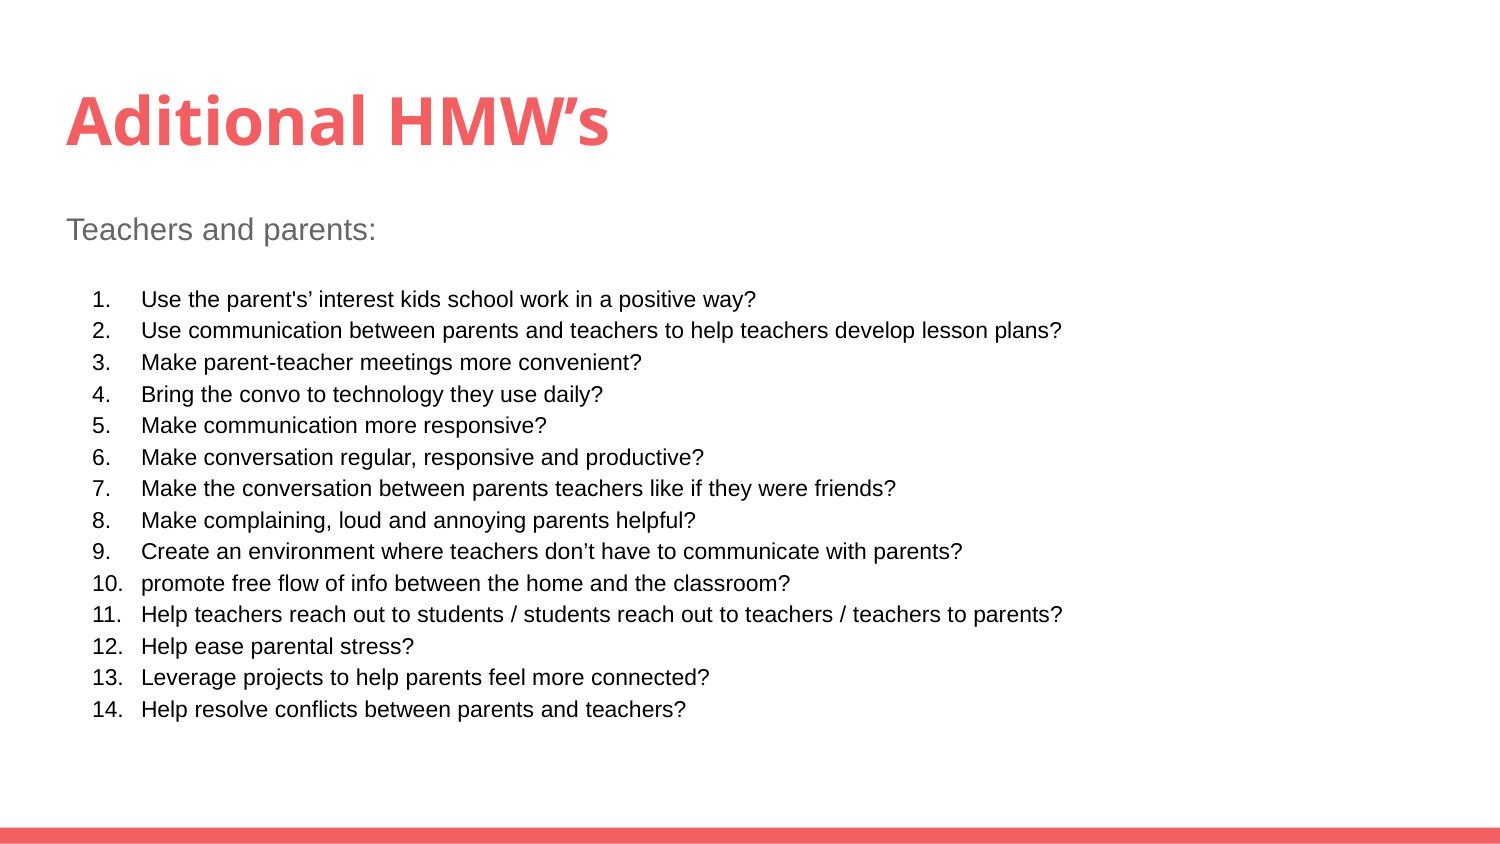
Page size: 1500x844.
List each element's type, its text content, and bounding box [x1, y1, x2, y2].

title Aditional HMW’s [51, 64, 1449, 167]
list Teachers and parents: Use the parent's’ interest kids school work in a positive way? Use communication between parents and teachers to help teachers develop lesson plans? Make parent-teacher meetings more convenient? Bring the convo to technology they use daily? Make communication more responsive? Make conversation regular, responsive and productive? Make the conversation between parents teachers like if they were friends? Make complaining, loud and annoying parents helpful? Create an environment where teachers don’t have to communicate with parents? promote free flow of info between the home and the classroom? Help teachers reach out to students / students reach out to teachers / teachers to parents? Help ease parental stress? Leverage projects to help parents feel more connected? Help resolve conflicts between parents and teachers? [51, 189, 1449, 750]
